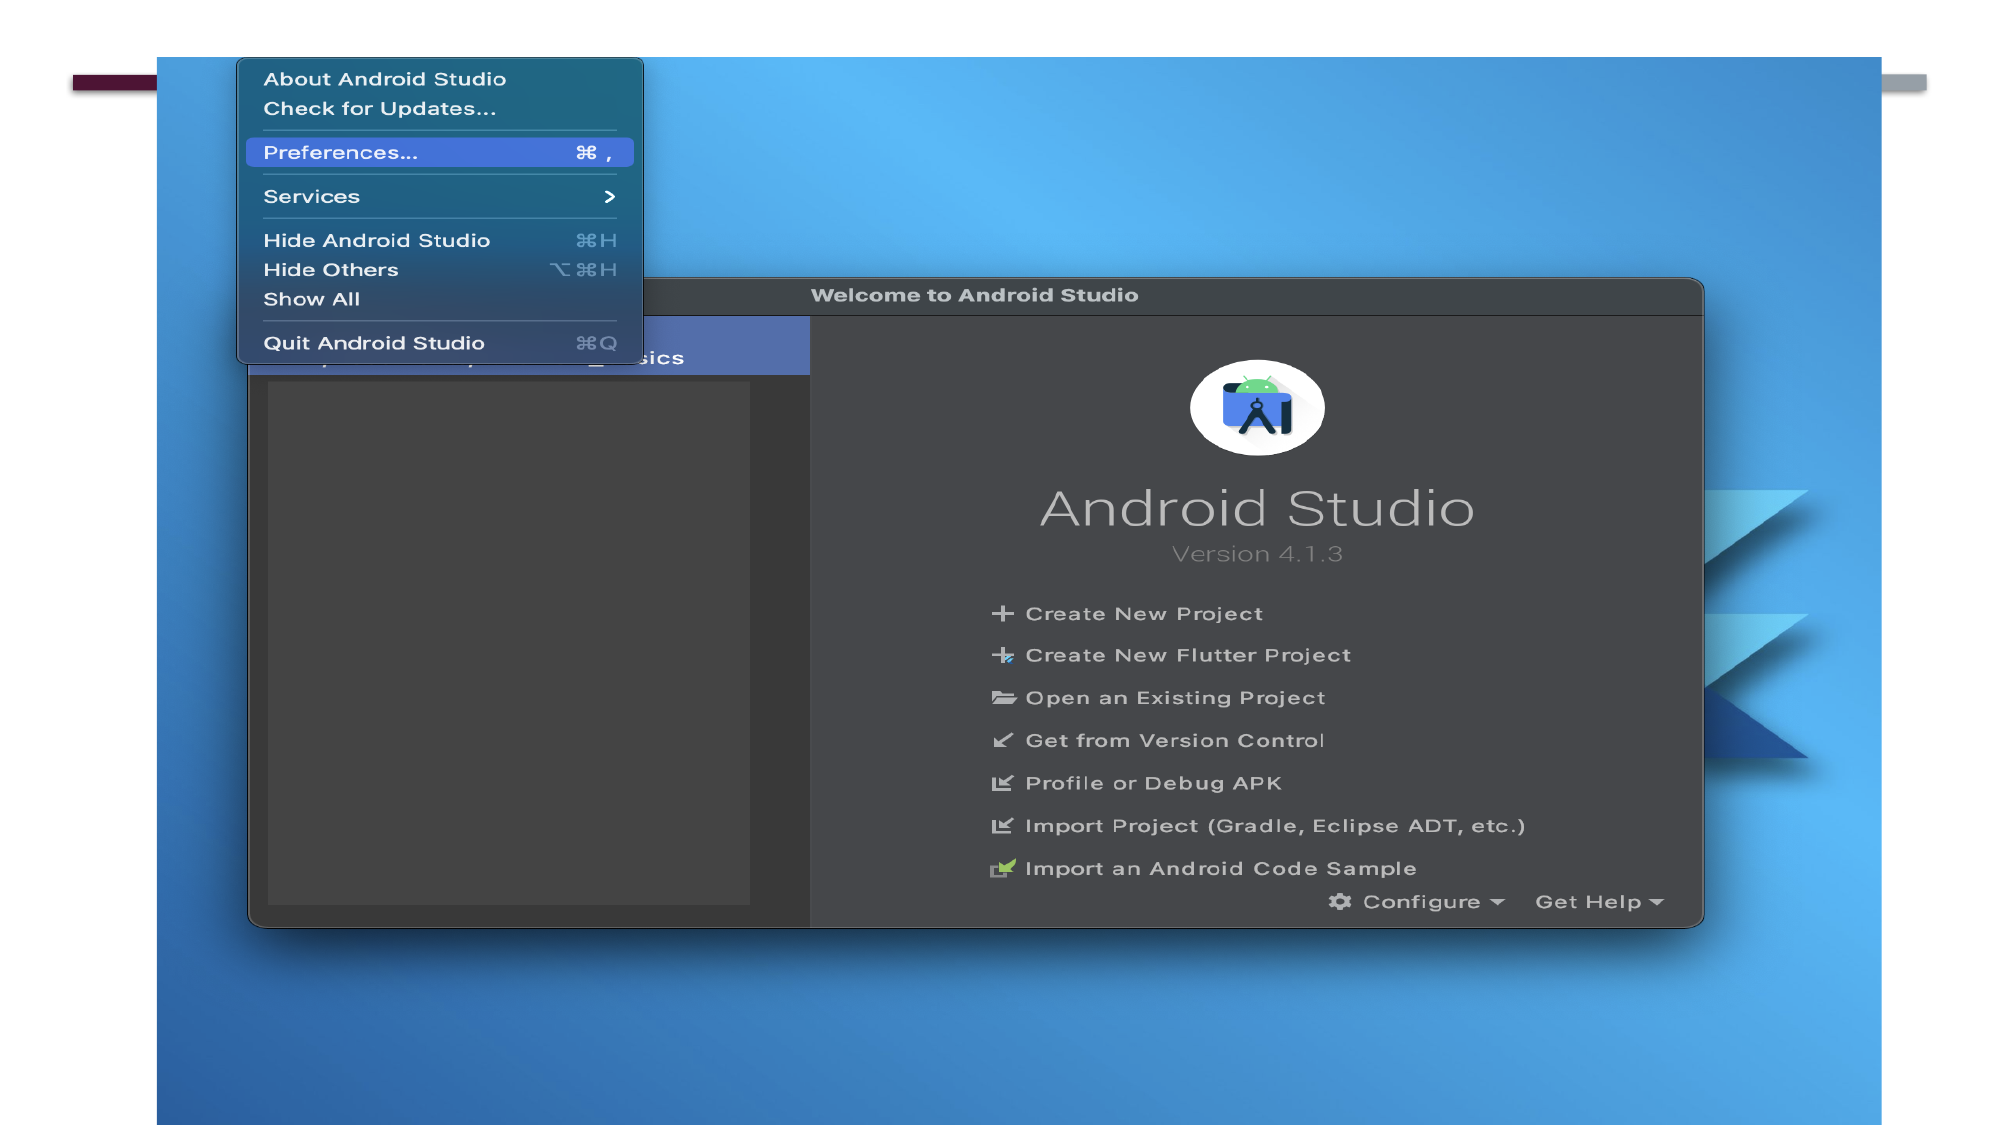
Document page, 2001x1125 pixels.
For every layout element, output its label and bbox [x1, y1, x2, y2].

picture [156, 57, 1883, 1125]
